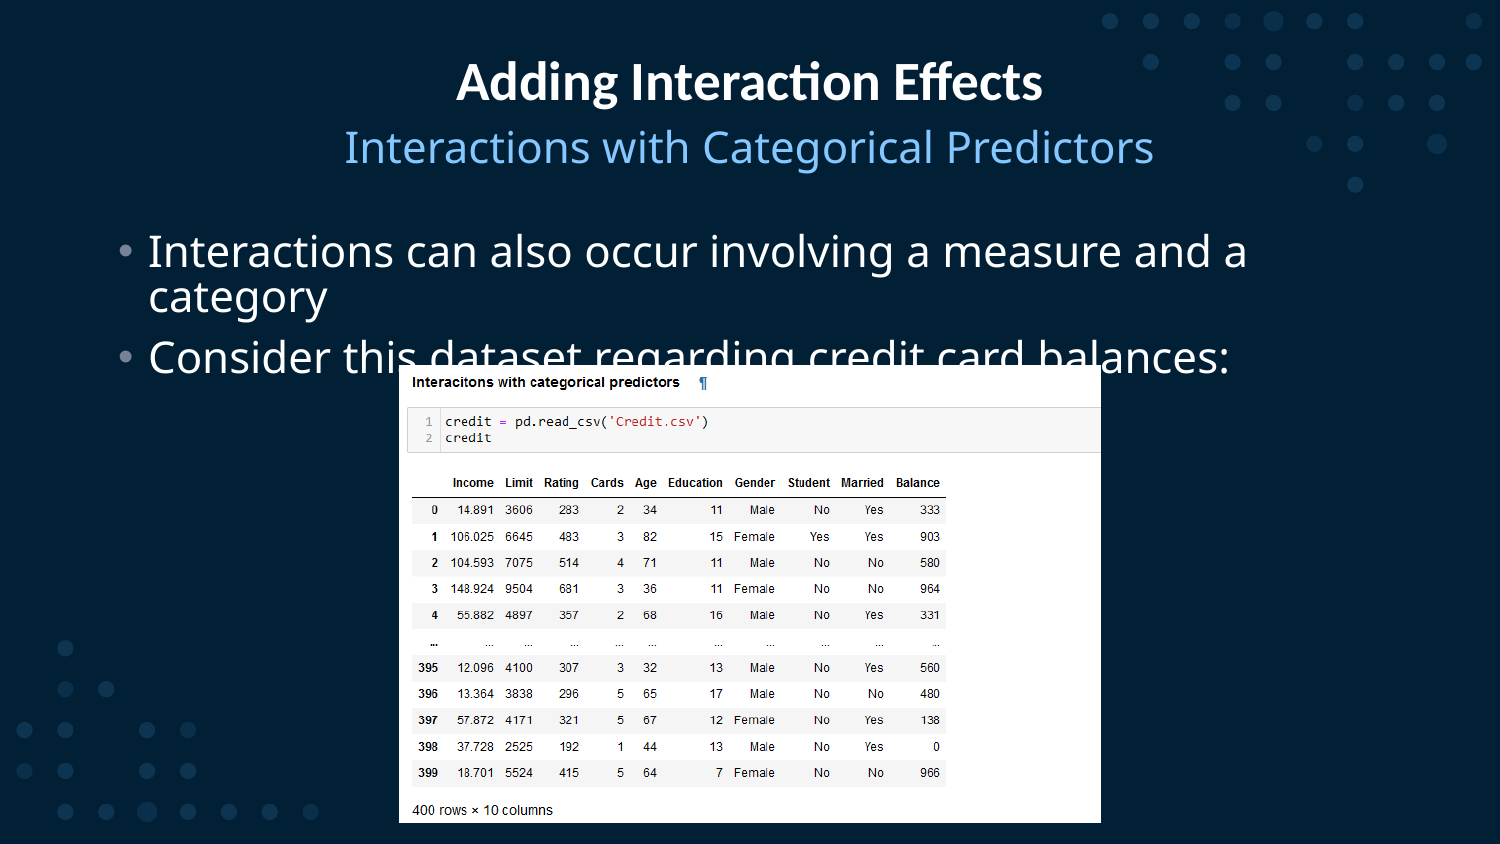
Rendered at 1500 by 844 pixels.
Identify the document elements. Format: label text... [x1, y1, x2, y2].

picture [399, 365, 1101, 823]
title Adding Interaction Effects [103, 44, 1397, 120]
list Interactions can also occur involving a measure and a category Consider this dataset regarding credit card balances: [103, 224, 1397, 366]
list Interactions with Categorical Predictors [103, 120, 1397, 196]
